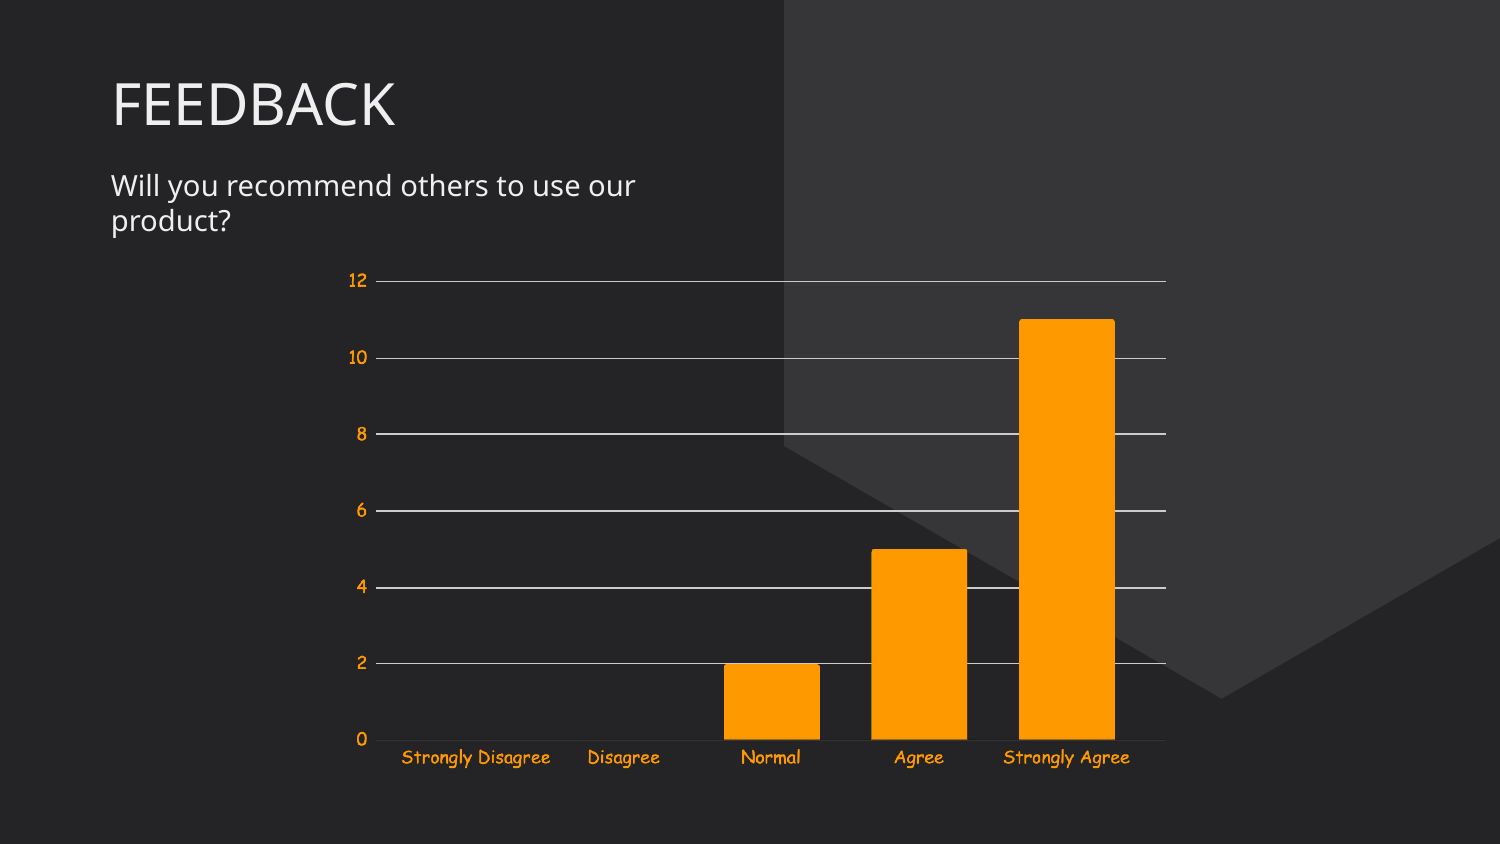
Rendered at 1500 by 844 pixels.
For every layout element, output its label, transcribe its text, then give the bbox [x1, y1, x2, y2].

title FEEDBACK [95, 58, 1429, 152]
text_box Will you recommend others to use our product? [95, 152, 744, 246]
picture [306, 245, 1194, 794]
